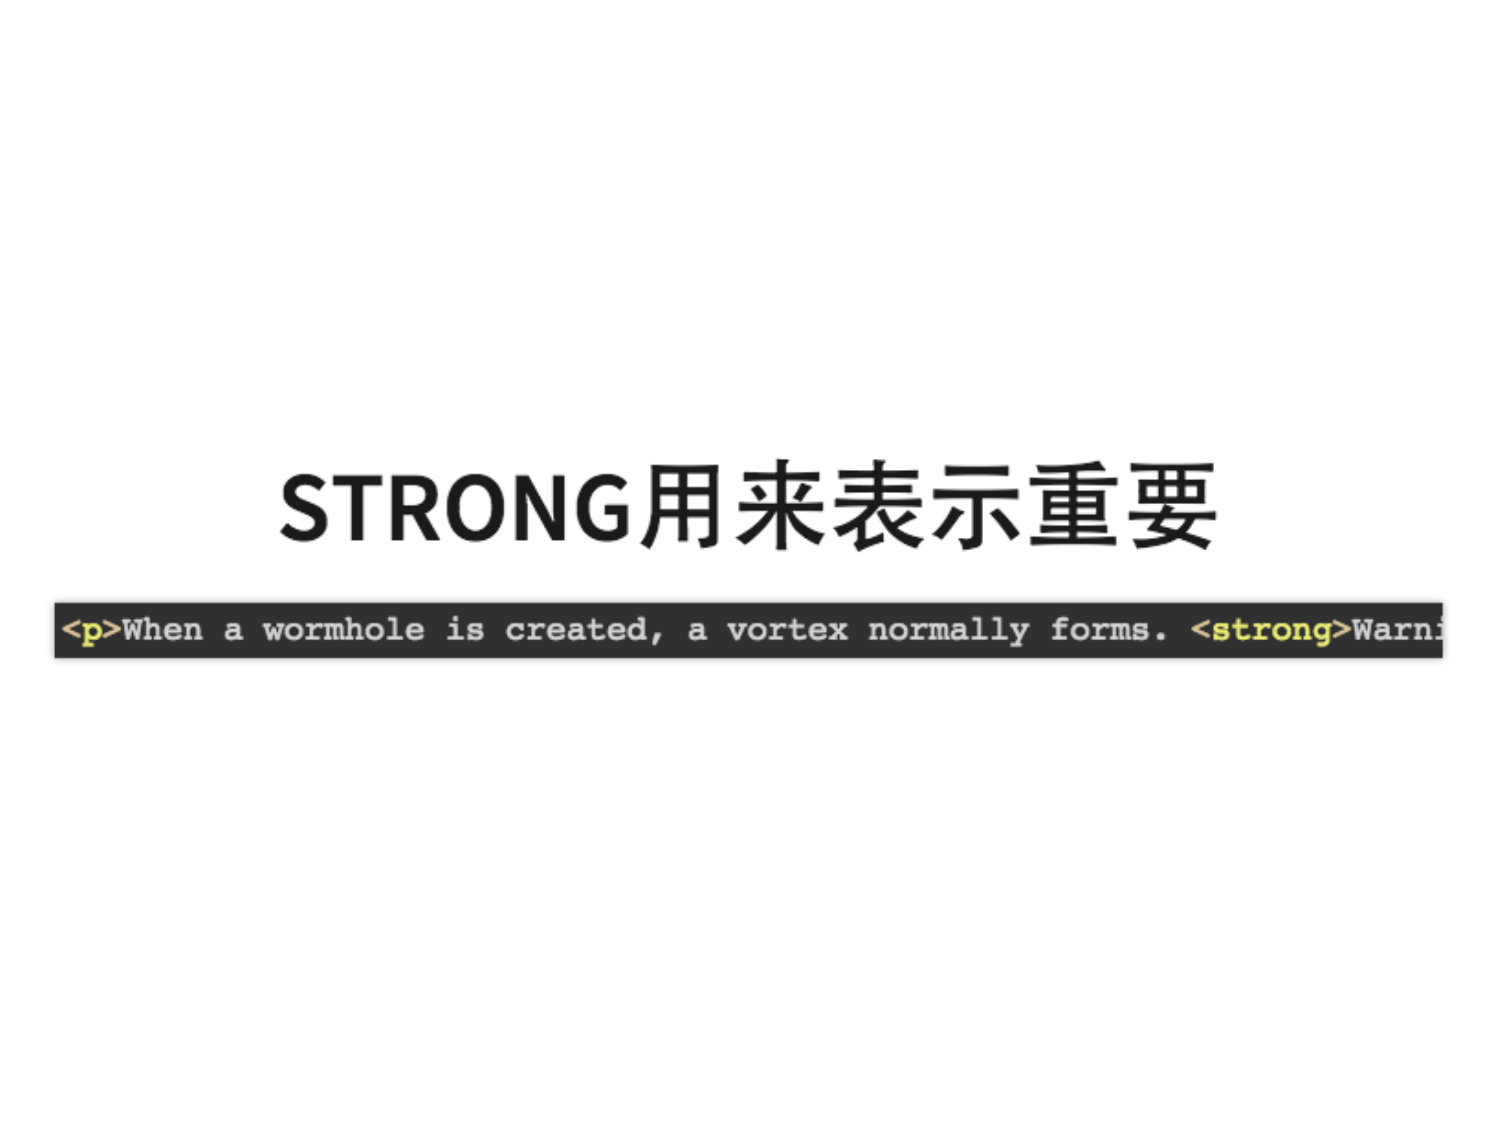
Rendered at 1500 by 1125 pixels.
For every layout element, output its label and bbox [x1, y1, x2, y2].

picture [0, 366, 1500, 756]
